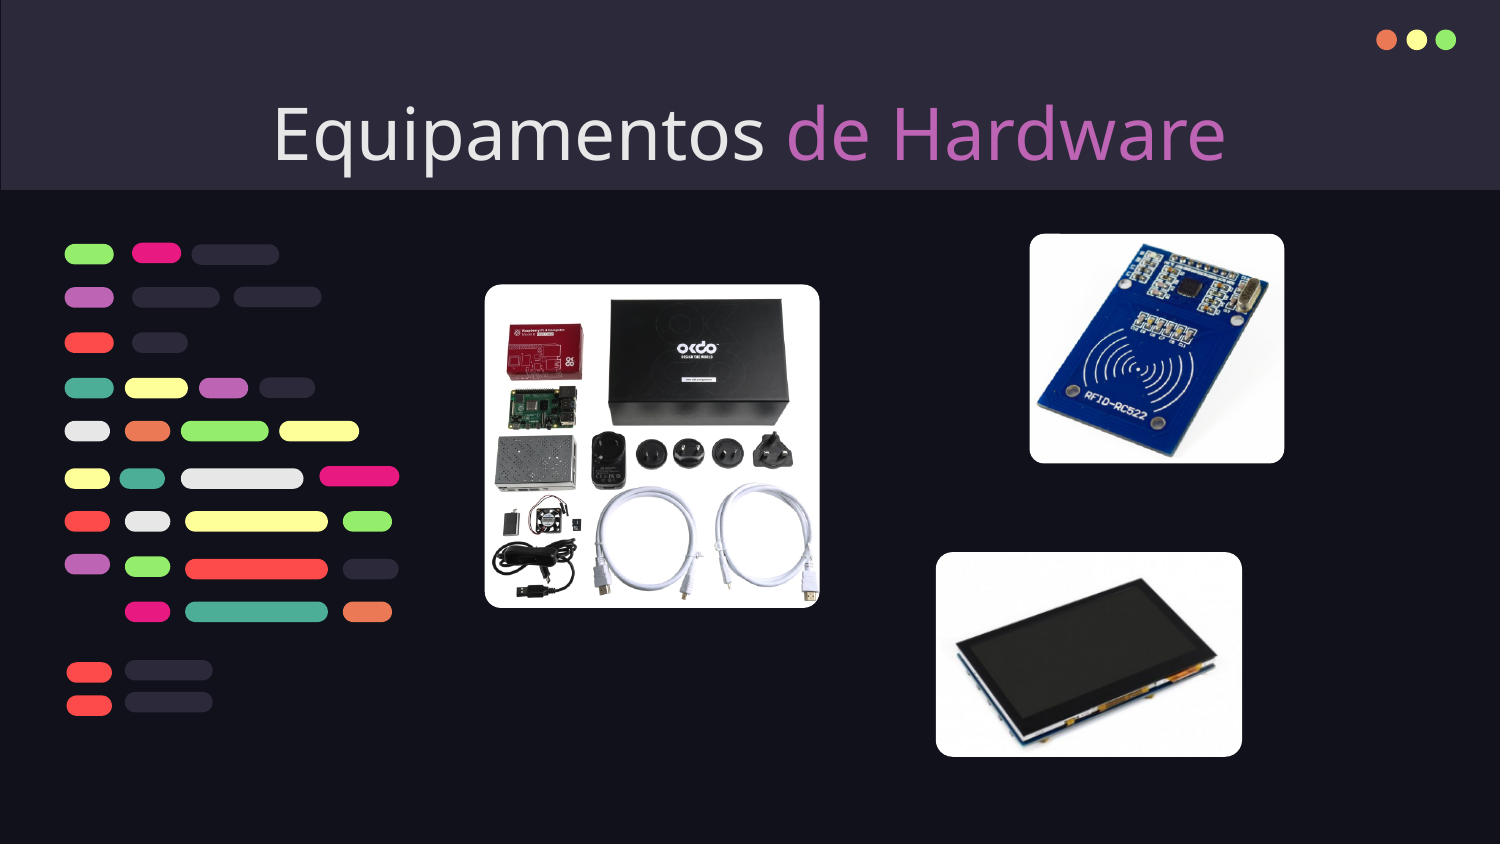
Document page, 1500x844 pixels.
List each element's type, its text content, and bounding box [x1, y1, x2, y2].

picture [1029, 233, 1285, 464]
picture [935, 551, 1243, 757]
title Equipamentos de Hardware [118, 72, 1382, 167]
picture [484, 284, 820, 609]
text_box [64, 242, 400, 717]
